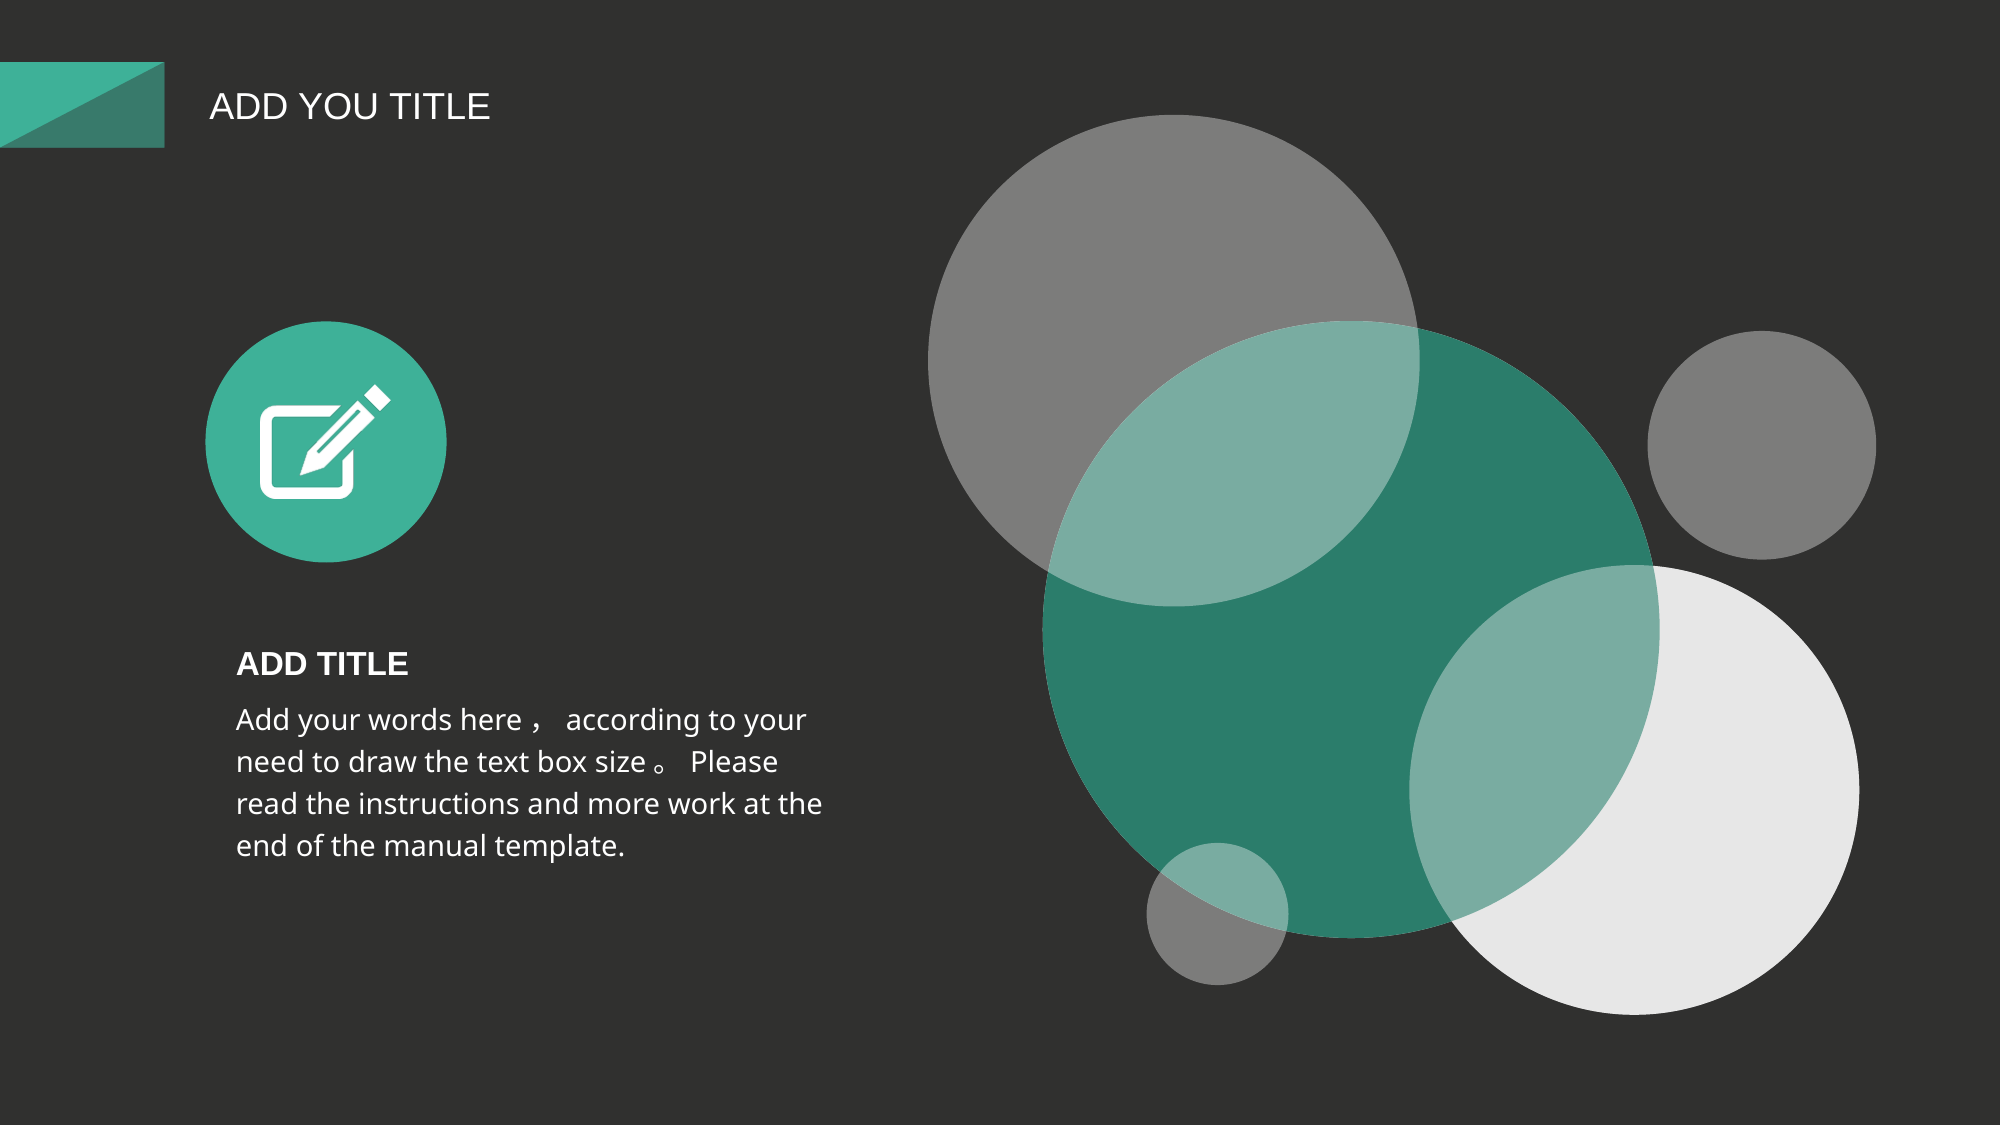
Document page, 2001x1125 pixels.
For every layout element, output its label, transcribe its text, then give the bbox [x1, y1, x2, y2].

picture [260, 384, 392, 500]
text_box [205, 321, 447, 563]
text_box [928, 114, 1420, 607]
text_box [1042, 328, 1653, 939]
text_box [1409, 565, 1860, 1015]
text_box [1146, 842, 1289, 986]
text_box ADD YOU TITLE [194, 74, 507, 135]
text_box [1647, 330, 1877, 560]
text_box Add your words here，according to your need to draw the text box size。Please read the instructions and more work at the end of the manual template. [235, 694, 834, 863]
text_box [0, 61, 165, 148]
text_box ADD TITLE [235, 641, 688, 682]
